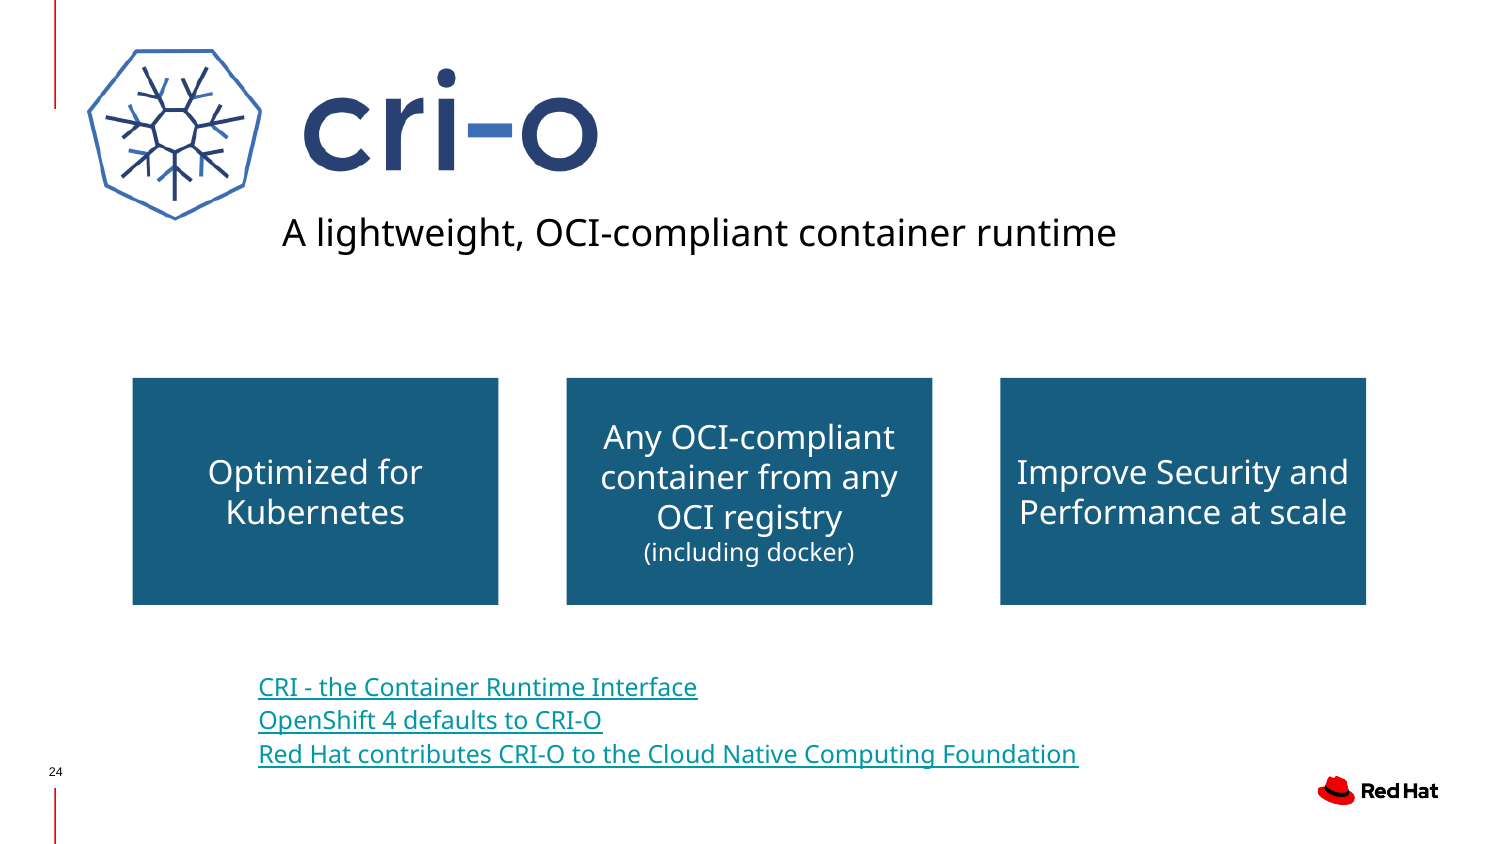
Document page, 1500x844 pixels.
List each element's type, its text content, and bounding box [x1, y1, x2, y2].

text_box Any OCI-compliant container from any OCI registry (including docker) [566, 377, 933, 605]
text_box CRI - the Container Runtime Interface OpenShift 4 defaults to CRI-O Red Hat contributes CRI-O to the Cloud Native Computing Foundation [243, 655, 1261, 777]
picture [1317, 776, 1438, 805]
list A lightweight, OCI-compliant container runtime [85, 202, 1315, 286]
slide_number ‹#› [23, 739, 89, 804]
text_box Improve Security and Performance at scale [1000, 377, 1367, 605]
text_box Optimized for Kubernetes [132, 377, 499, 605]
picture [68, 26, 615, 235]
